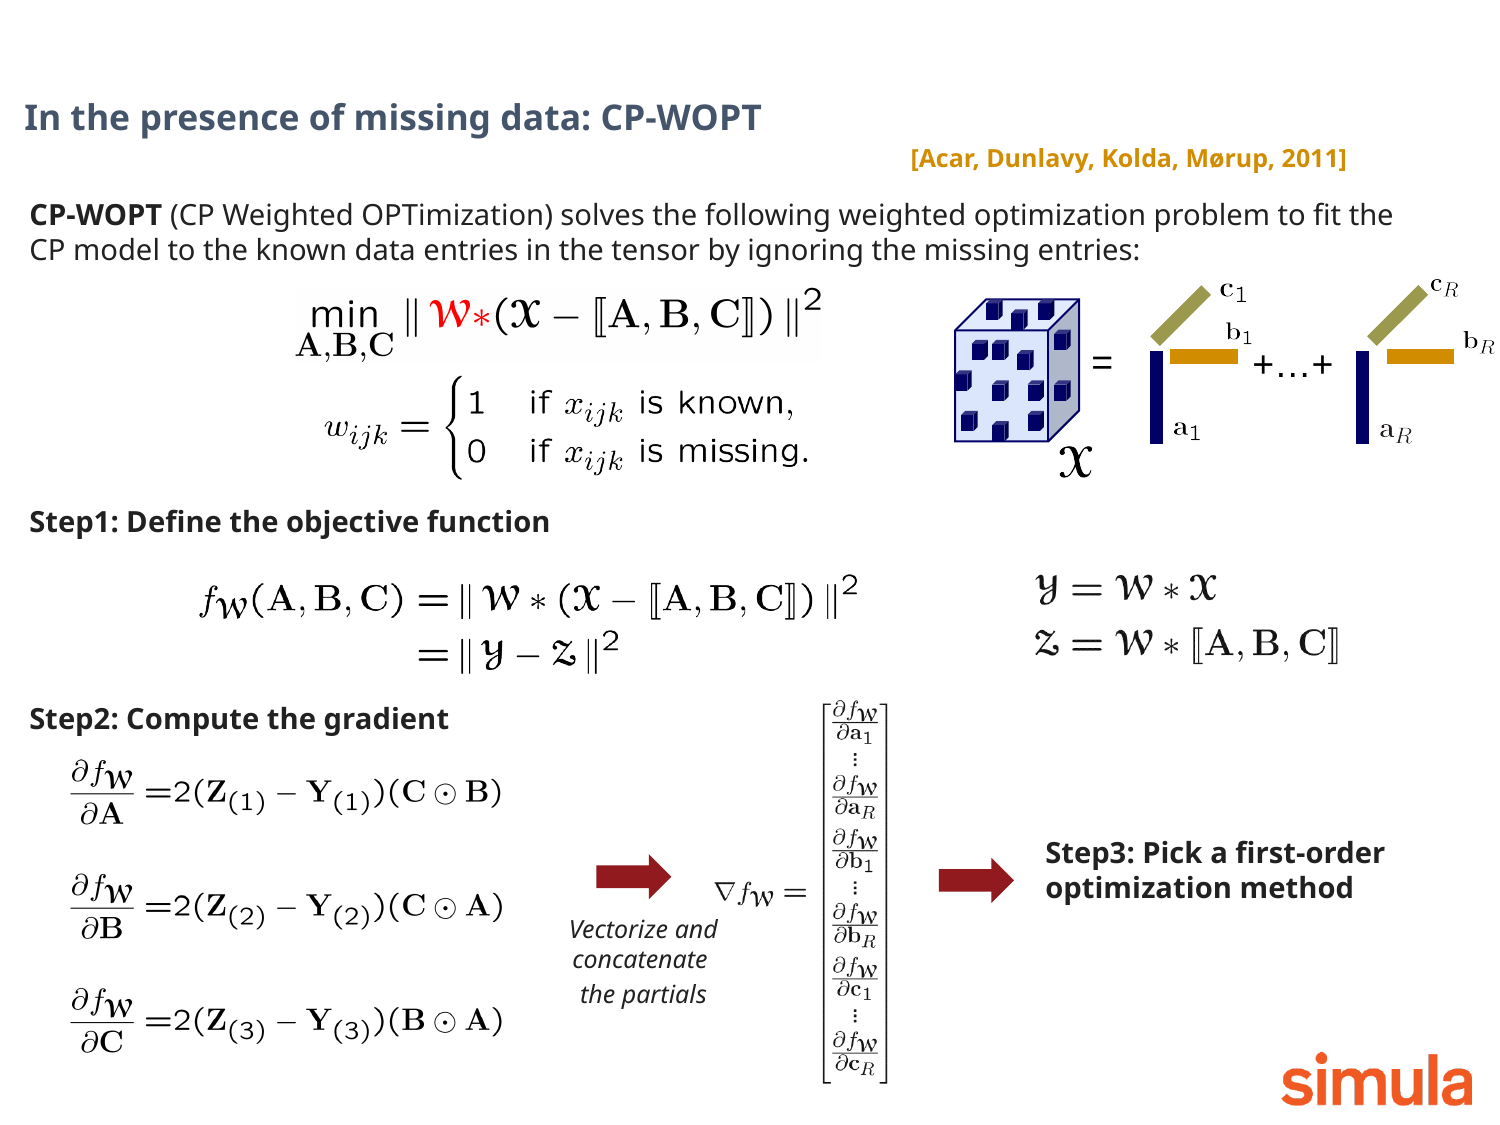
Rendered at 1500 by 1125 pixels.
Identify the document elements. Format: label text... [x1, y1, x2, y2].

picture [295, 286, 821, 362]
picture [1035, 574, 1338, 665]
picture [714, 700, 888, 1084]
text_box Step2: Compute the gradient [29, 700, 608, 784]
text_box [938, 857, 1014, 903]
picture [324, 374, 808, 480]
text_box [955, 278, 1495, 478]
text_box CP-WOPT (CP Weighted OPTimization) solves the following weighted optimization problem to fit the CP model to the known data entries in the tensor by ignoring the missing entries: [29, 196, 1400, 315]
picture [1281, 1052, 1472, 1106]
text_box Vectorize and concatenate the partials [537, 913, 714, 1032]
text_box [Acar, Dunlavy, Kolda, Mørup, 2011] [895, 135, 1500, 180]
picture [70, 759, 502, 1054]
picture [198, 574, 857, 675]
text_box In the presence of missing data: CP-WOPT [5, 42, 1447, 138]
text_box Step3: Pick a first-order optimization method [1045, 834, 1500, 941]
text_box [596, 854, 672, 900]
text_box Step1: Define the objective function [29, 503, 774, 587]
